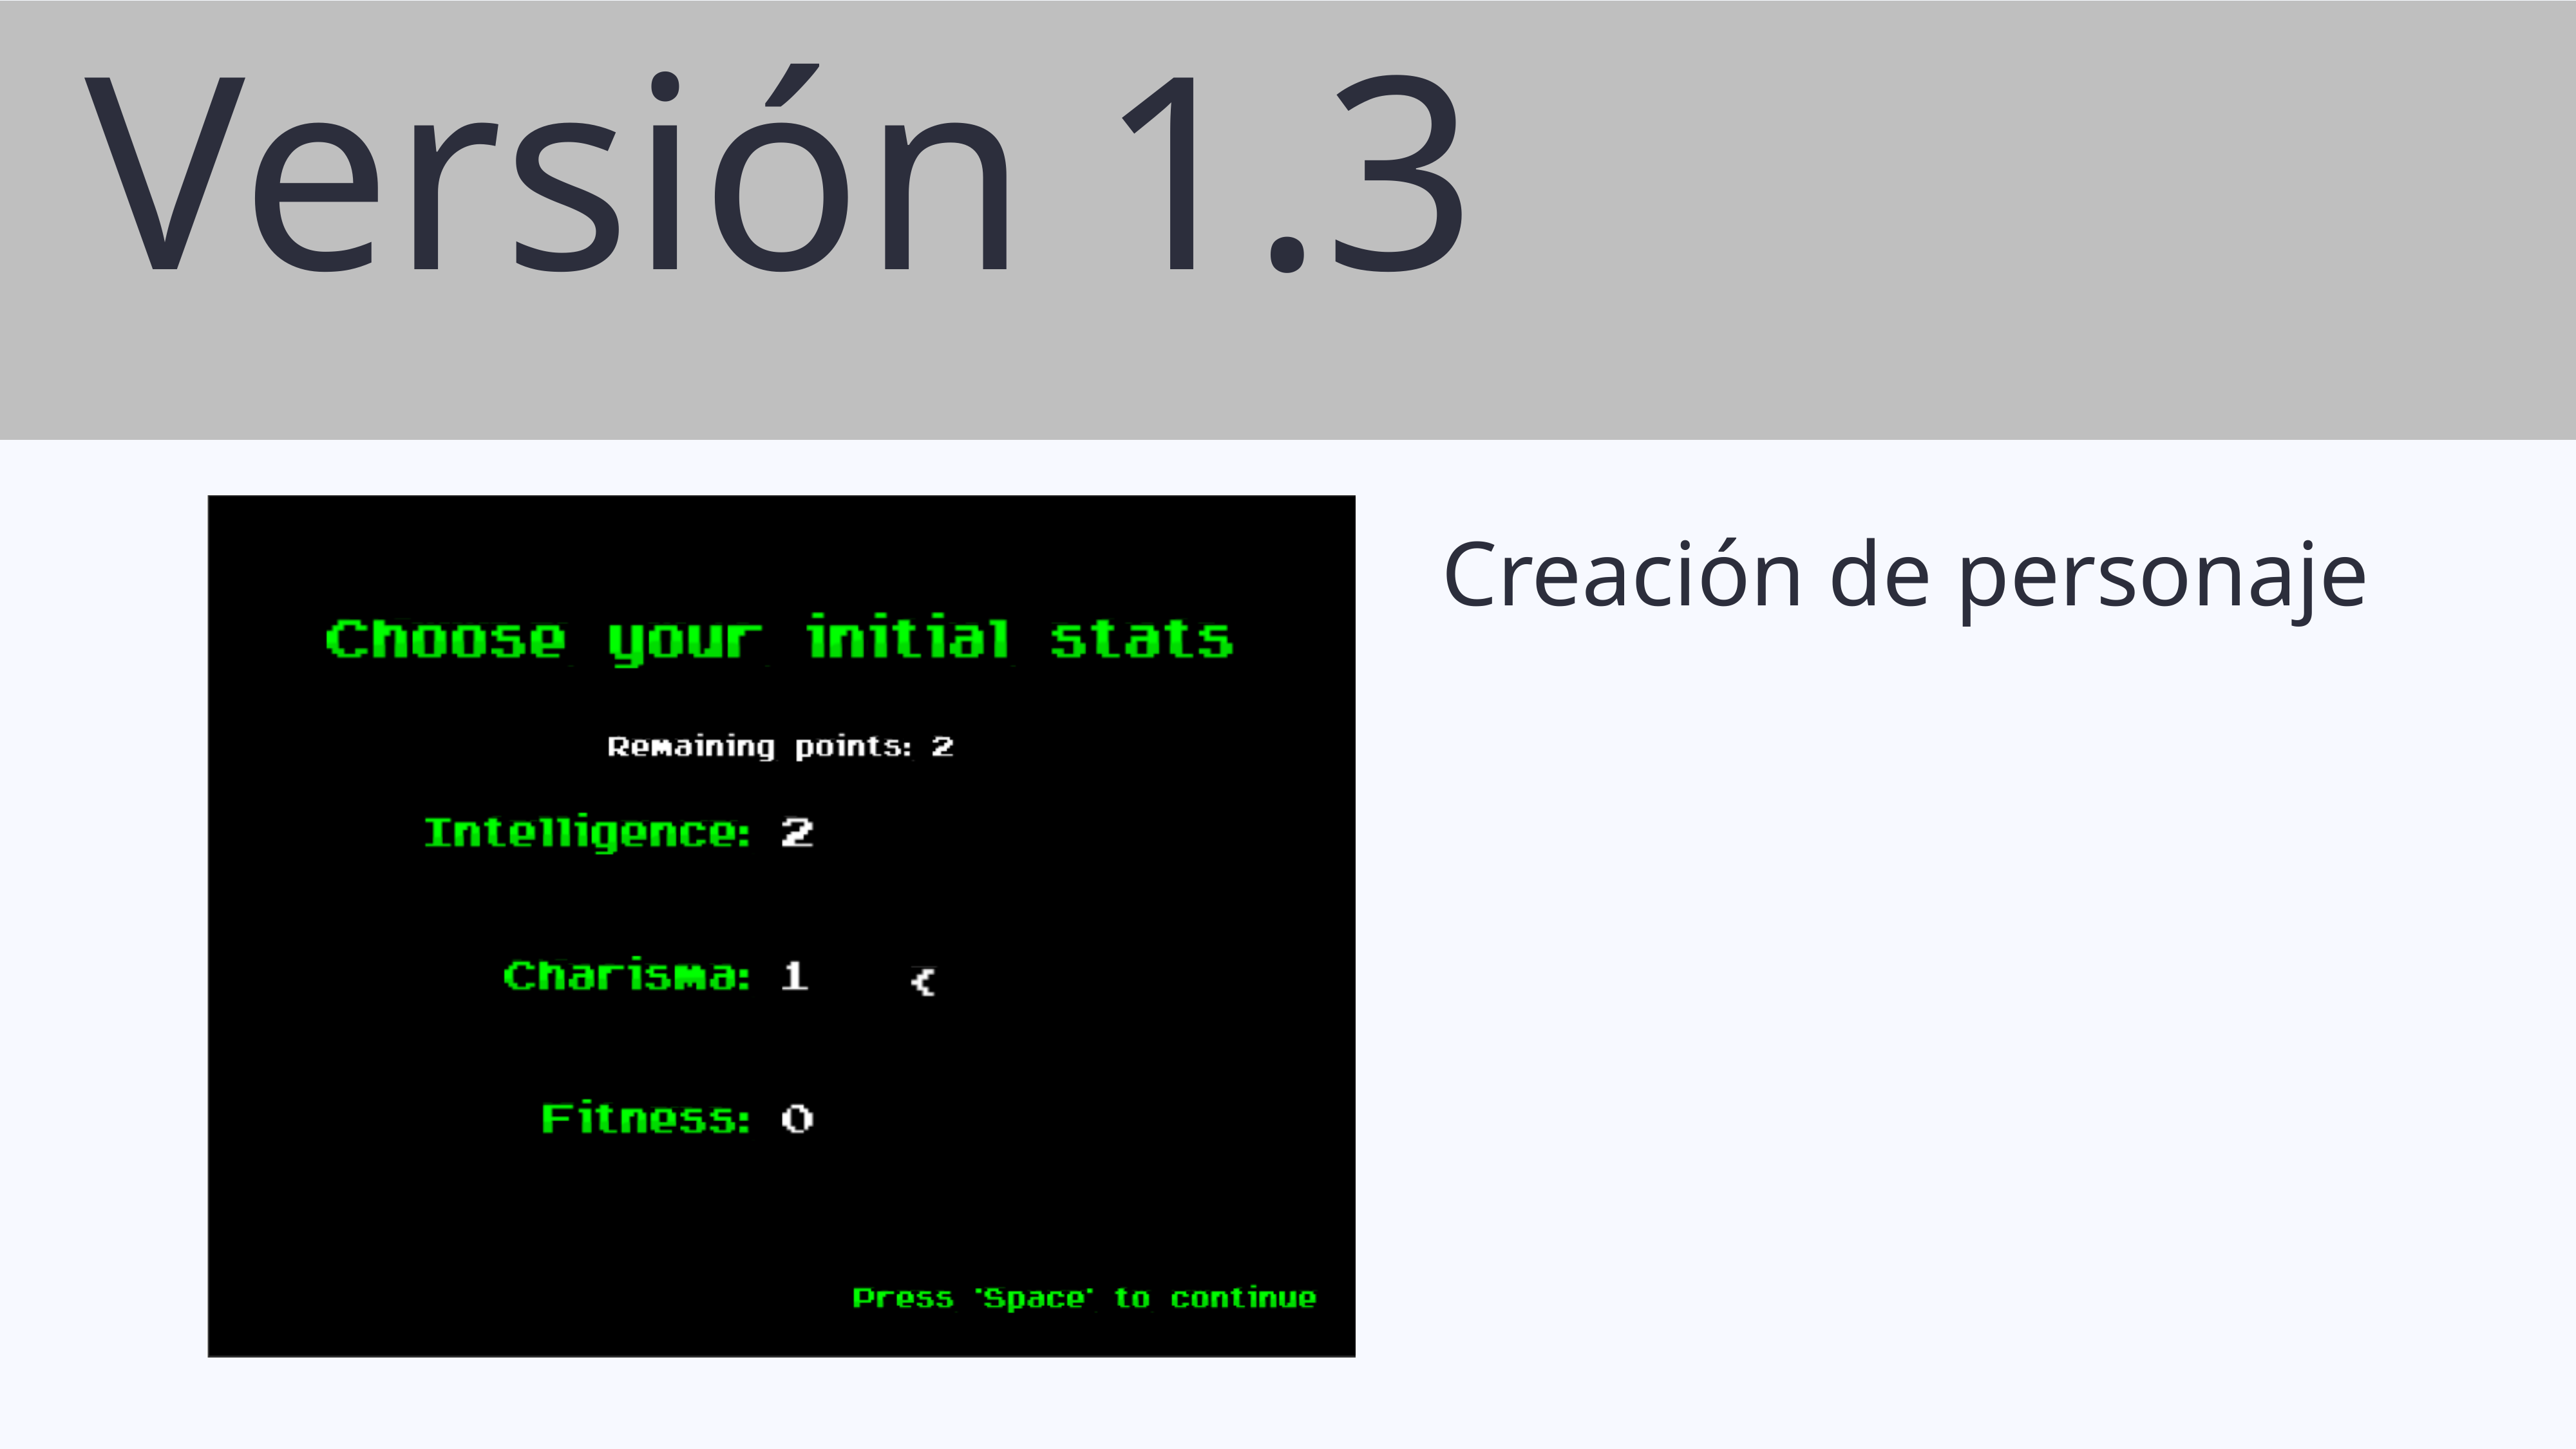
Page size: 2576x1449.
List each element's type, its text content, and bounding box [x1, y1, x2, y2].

text_box Versión 1.3 [84, 1, 1477, 324]
text_box [0, 1, 2576, 440]
text_box Creación de personaje [1441, 495, 2411, 623]
picture [207, 495, 1356, 1358]
